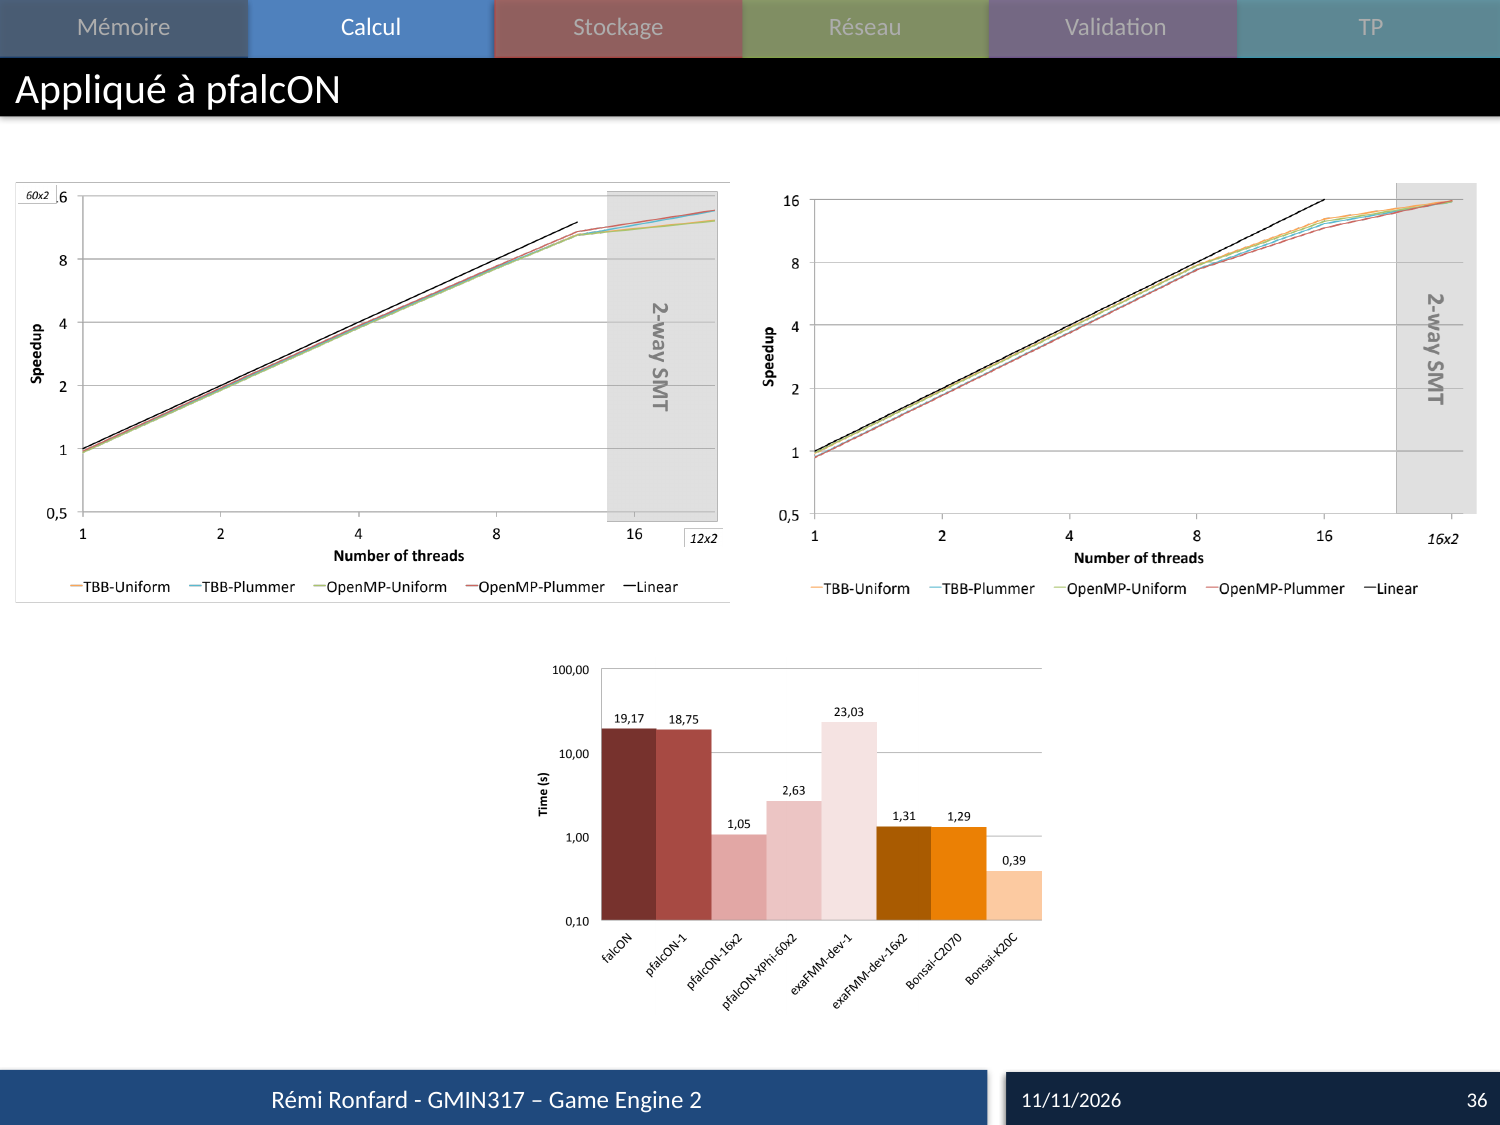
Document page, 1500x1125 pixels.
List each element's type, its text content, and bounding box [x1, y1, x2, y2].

title Appliqué à pfalcON [0, 58, 1500, 117]
picture [15, 182, 731, 603]
picture [747, 182, 1477, 603]
footer Rémi Ronfard - GMIN317 – Game Engine 2 [0, 1069, 988, 1125]
slide_number 36 [1153, 1071, 1500, 1125]
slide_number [1006, 1070, 1153, 1125]
picture [524, 657, 1049, 1015]
